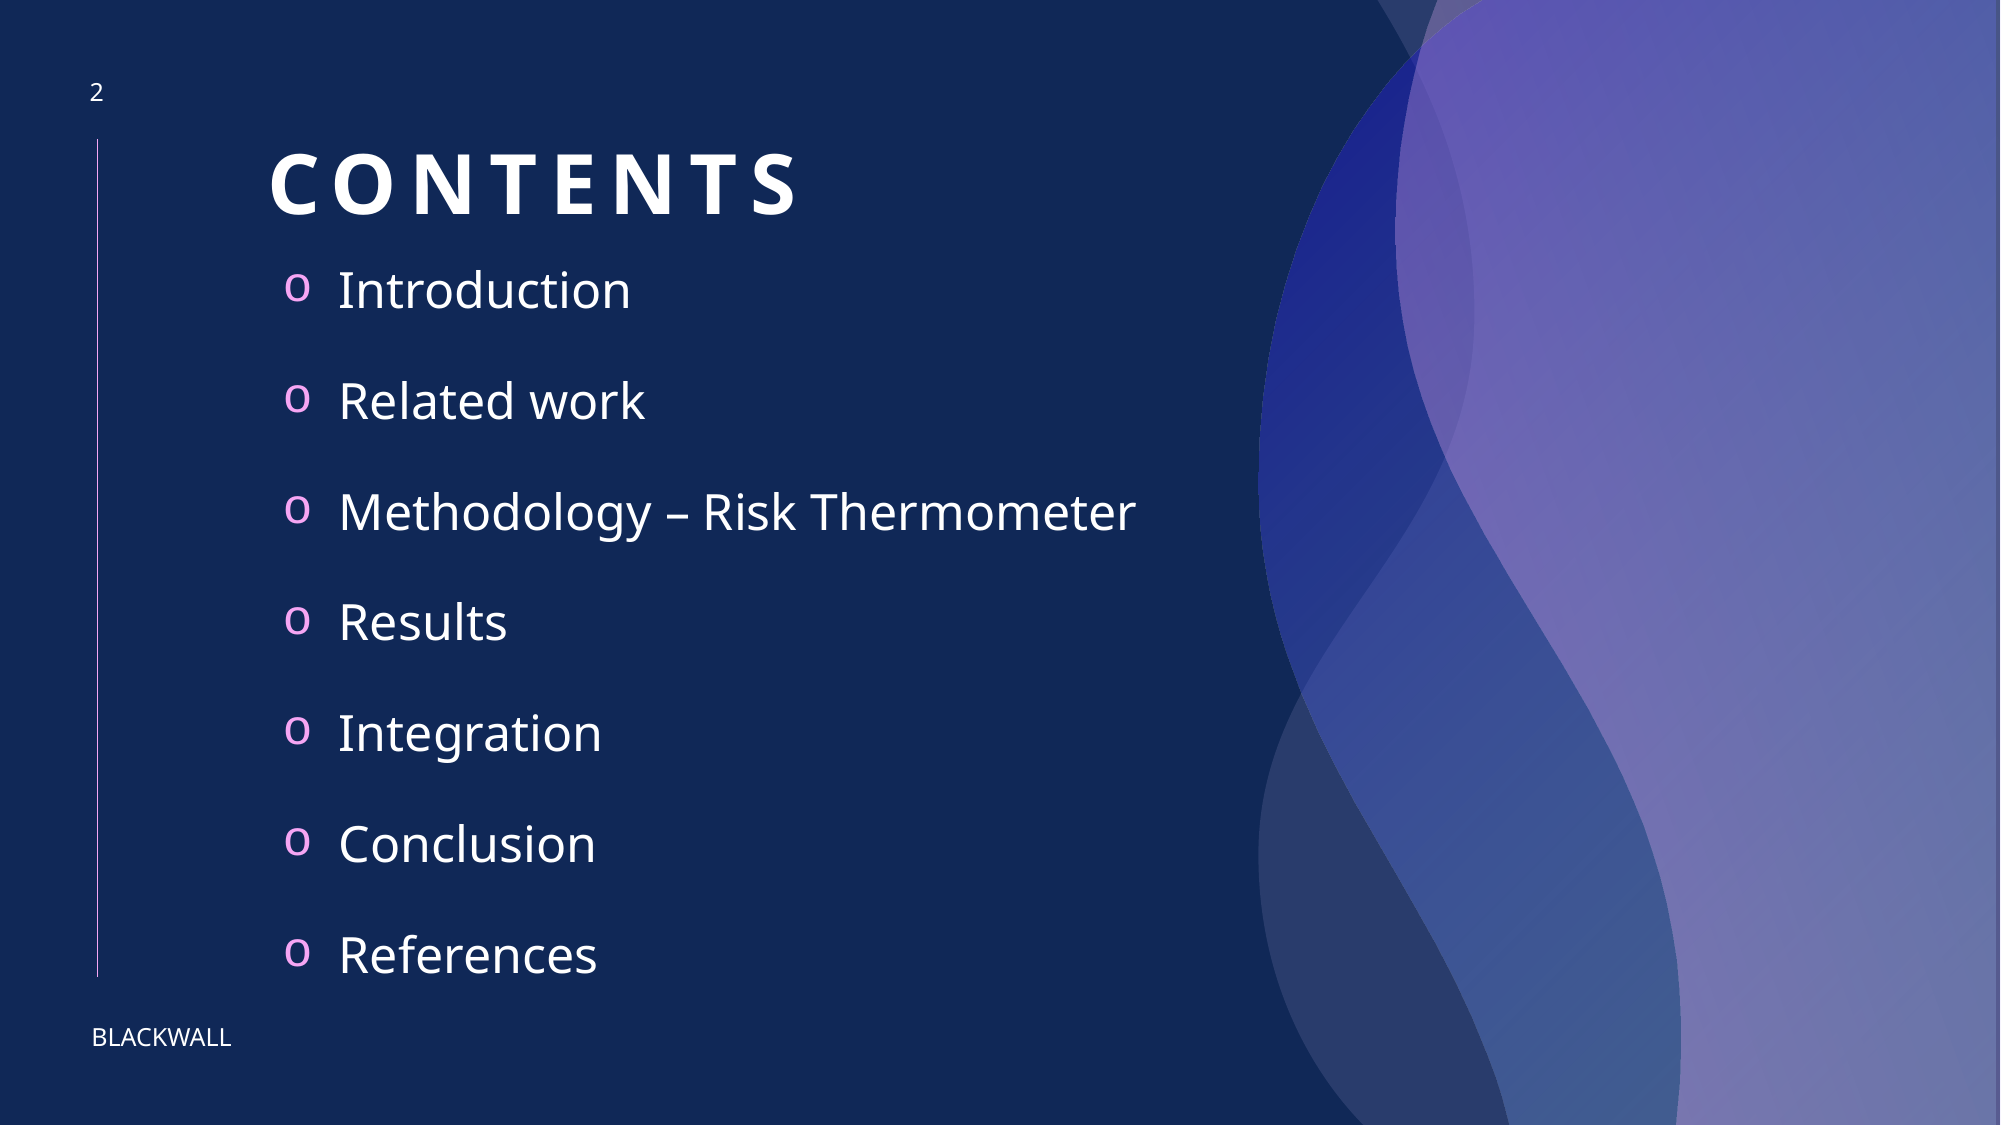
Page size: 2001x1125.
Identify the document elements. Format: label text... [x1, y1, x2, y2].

footer BLACKWALL [76, 1015, 459, 1061]
list Introduction Related work Methodology – Risk Thermometer Results Integration Conclusion References [267, 220, 1322, 1016]
title CONTENTS [251, 64, 1709, 240]
slide_number 2 [53, 67, 140, 119]
